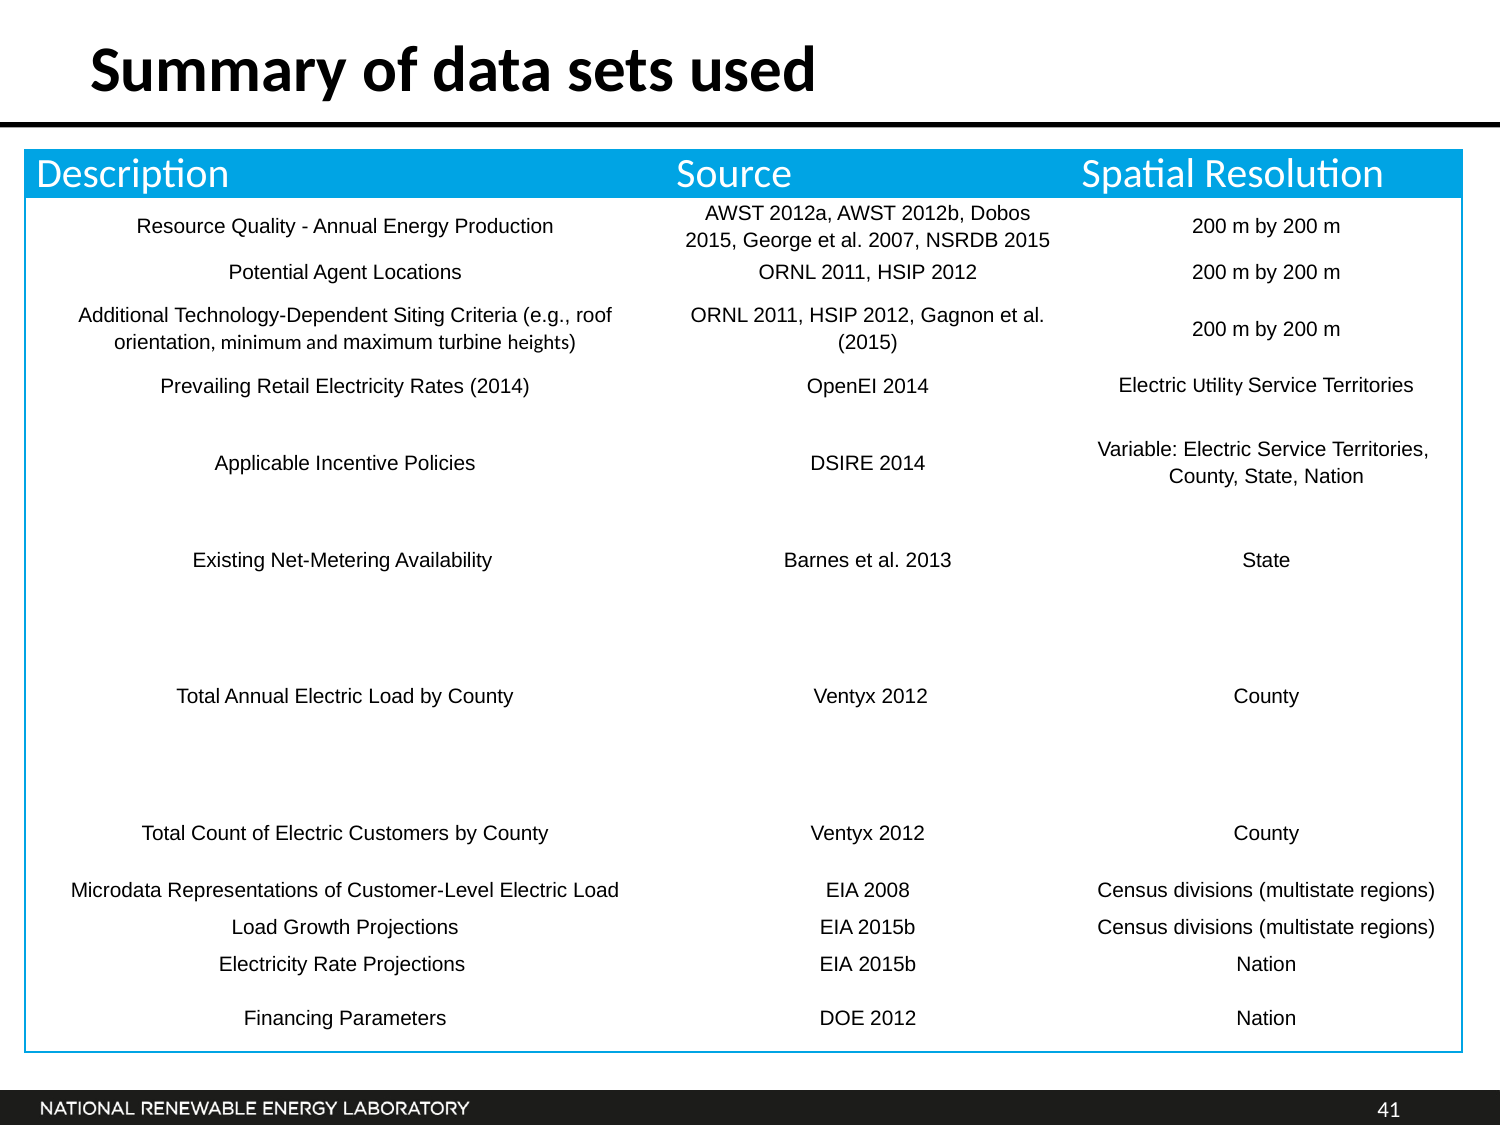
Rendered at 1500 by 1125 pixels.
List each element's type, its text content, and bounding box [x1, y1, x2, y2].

table_cell Ventyx 2012 [665, 597, 1070, 793]
table_cell Electric Utility Service Territories [1070, 366, 1461, 403]
table_cell DOE 2012 [665, 981, 1070, 1051]
table_cell 200 m by 200 m [1070, 289, 1461, 366]
table_cell Nation [1070, 981, 1461, 1051]
table_cell Barnes et al. 2013 [665, 520, 1070, 597]
table_header Spatial Resolution [1070, 151, 1461, 198]
table_cell 200 m by 200 m [1070, 198, 1461, 252]
table_cell ORNL 2011, HSIP 2012, Gagnon et al. (2015) [665, 289, 1070, 366]
table_cell Ventyx 2012 [665, 793, 1070, 870]
table_cell County [1070, 597, 1461, 793]
table_cell Electricity Rate Projections [26, 944, 665, 981]
table_cell Total Count of Electric Customers by County [26, 793, 665, 870]
table_cell EIA 2015b [665, 907, 1070, 944]
table_cell Load Growth Projections [26, 907, 665, 944]
picture [0, 1090, 1500, 1125]
table_cell Variable: Electric Service Territories, County, State, Nation [1070, 403, 1461, 520]
table_cell Microdata Representations of Customer-Level Electric Load [26, 870, 665, 907]
table_header Source [665, 151, 1070, 198]
table_cell ORNL 2011, HSIP 2012 [665, 252, 1070, 289]
table_cell Prevailing Retail Electricity Rates (2014) [26, 366, 665, 403]
table_header Description [26, 151, 665, 198]
table_cell EIA 2015b [665, 944, 1070, 981]
table_cell Census divisions (multistate regions) [1070, 870, 1461, 907]
table_cell Nation [1070, 944, 1461, 981]
table_cell Financing Parameters [26, 981, 665, 1051]
table_cell OpenEI 2014 [665, 366, 1070, 403]
table_cell Applicable Incentive Policies [26, 403, 665, 520]
table_cell Existing Net-Metering Availability [26, 520, 665, 597]
table_cell Resource Quality - Annual Energy Production [26, 198, 665, 252]
table_cell Additional Technology-Dependent Siting Criteria (e.g., roof orientation, minimum and maximum turbine heights) [26, 289, 665, 366]
table_cell AWST 2012a, AWST 2012b, Dobos 2015, George et al. 2007, NSRDB 2015 [665, 198, 1070, 252]
table_cell DSIRE 2014 [665, 403, 1070, 520]
table_cell State [1070, 520, 1461, 597]
table_cell County [1070, 793, 1461, 870]
title Summary of data sets used [75, 19, 1425, 113]
table_cell Potential Agent Locations [26, 252, 665, 289]
table_cell 200 m by 200 m [1070, 252, 1461, 289]
table_cell Total Annual Electric Load by County [26, 597, 665, 793]
table_cell Census divisions (multistate regions) [1070, 907, 1461, 944]
table_cell EIA 2008 [665, 870, 1070, 907]
